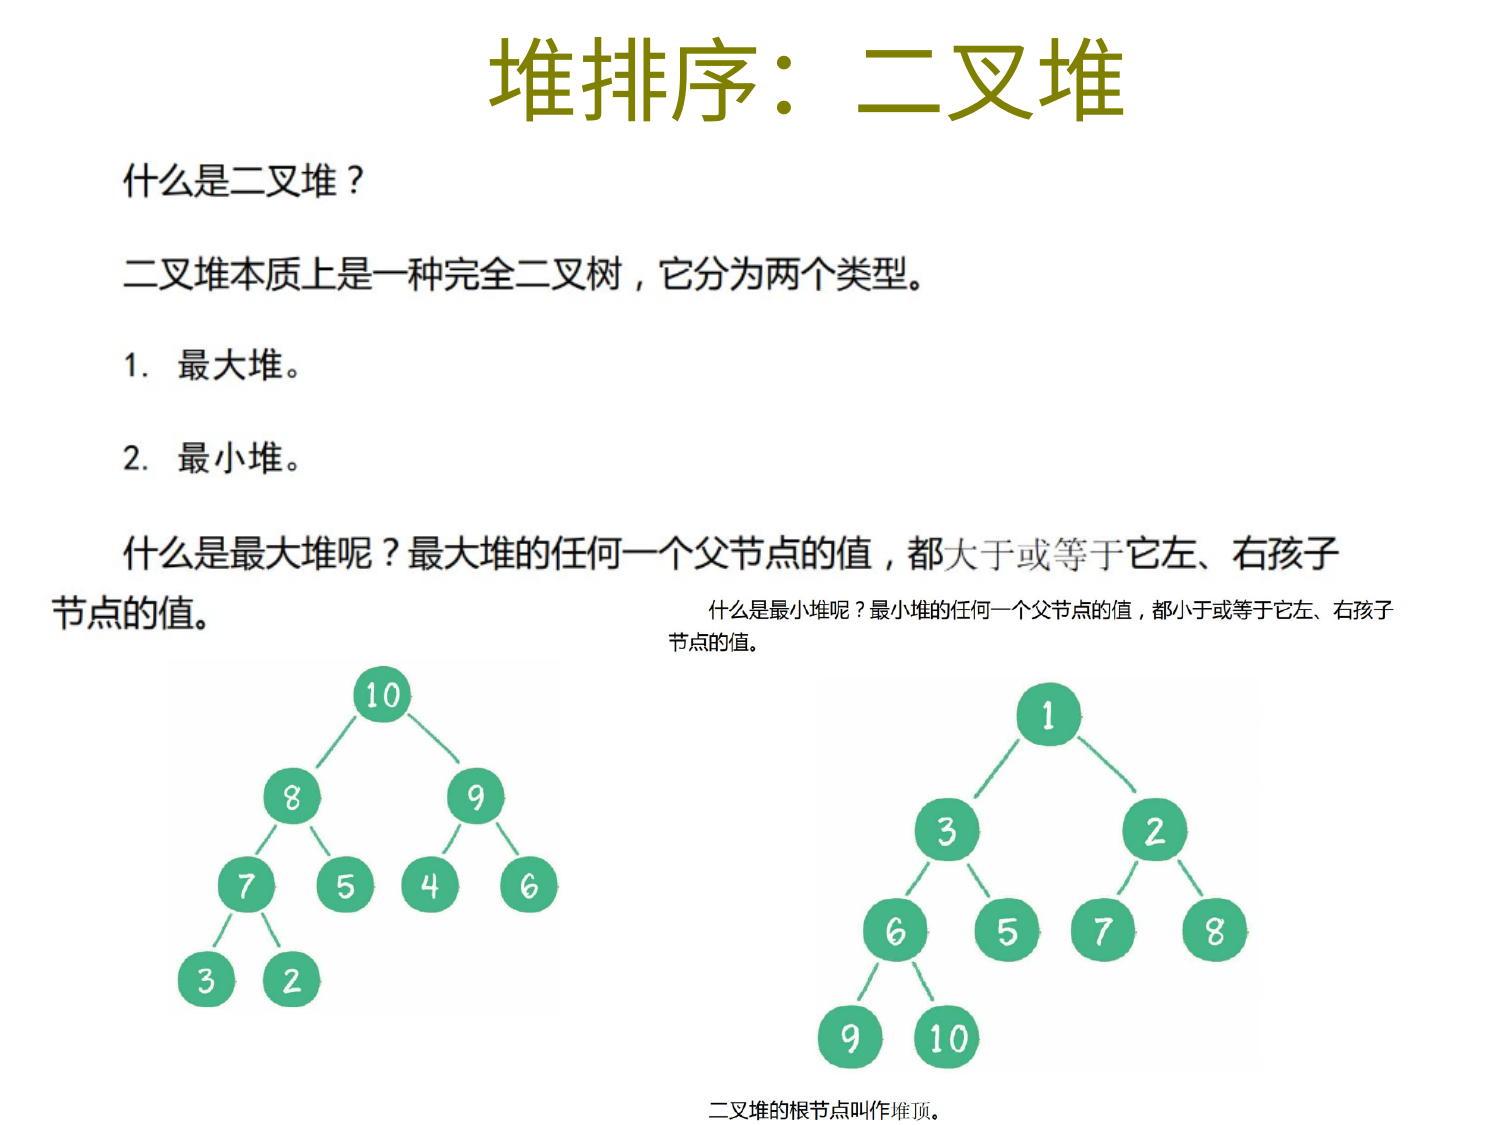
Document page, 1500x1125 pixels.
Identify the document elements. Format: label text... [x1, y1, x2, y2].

picture [17, 125, 1400, 1125]
title 堆排序：二叉堆 [170, 0, 1445, 172]
